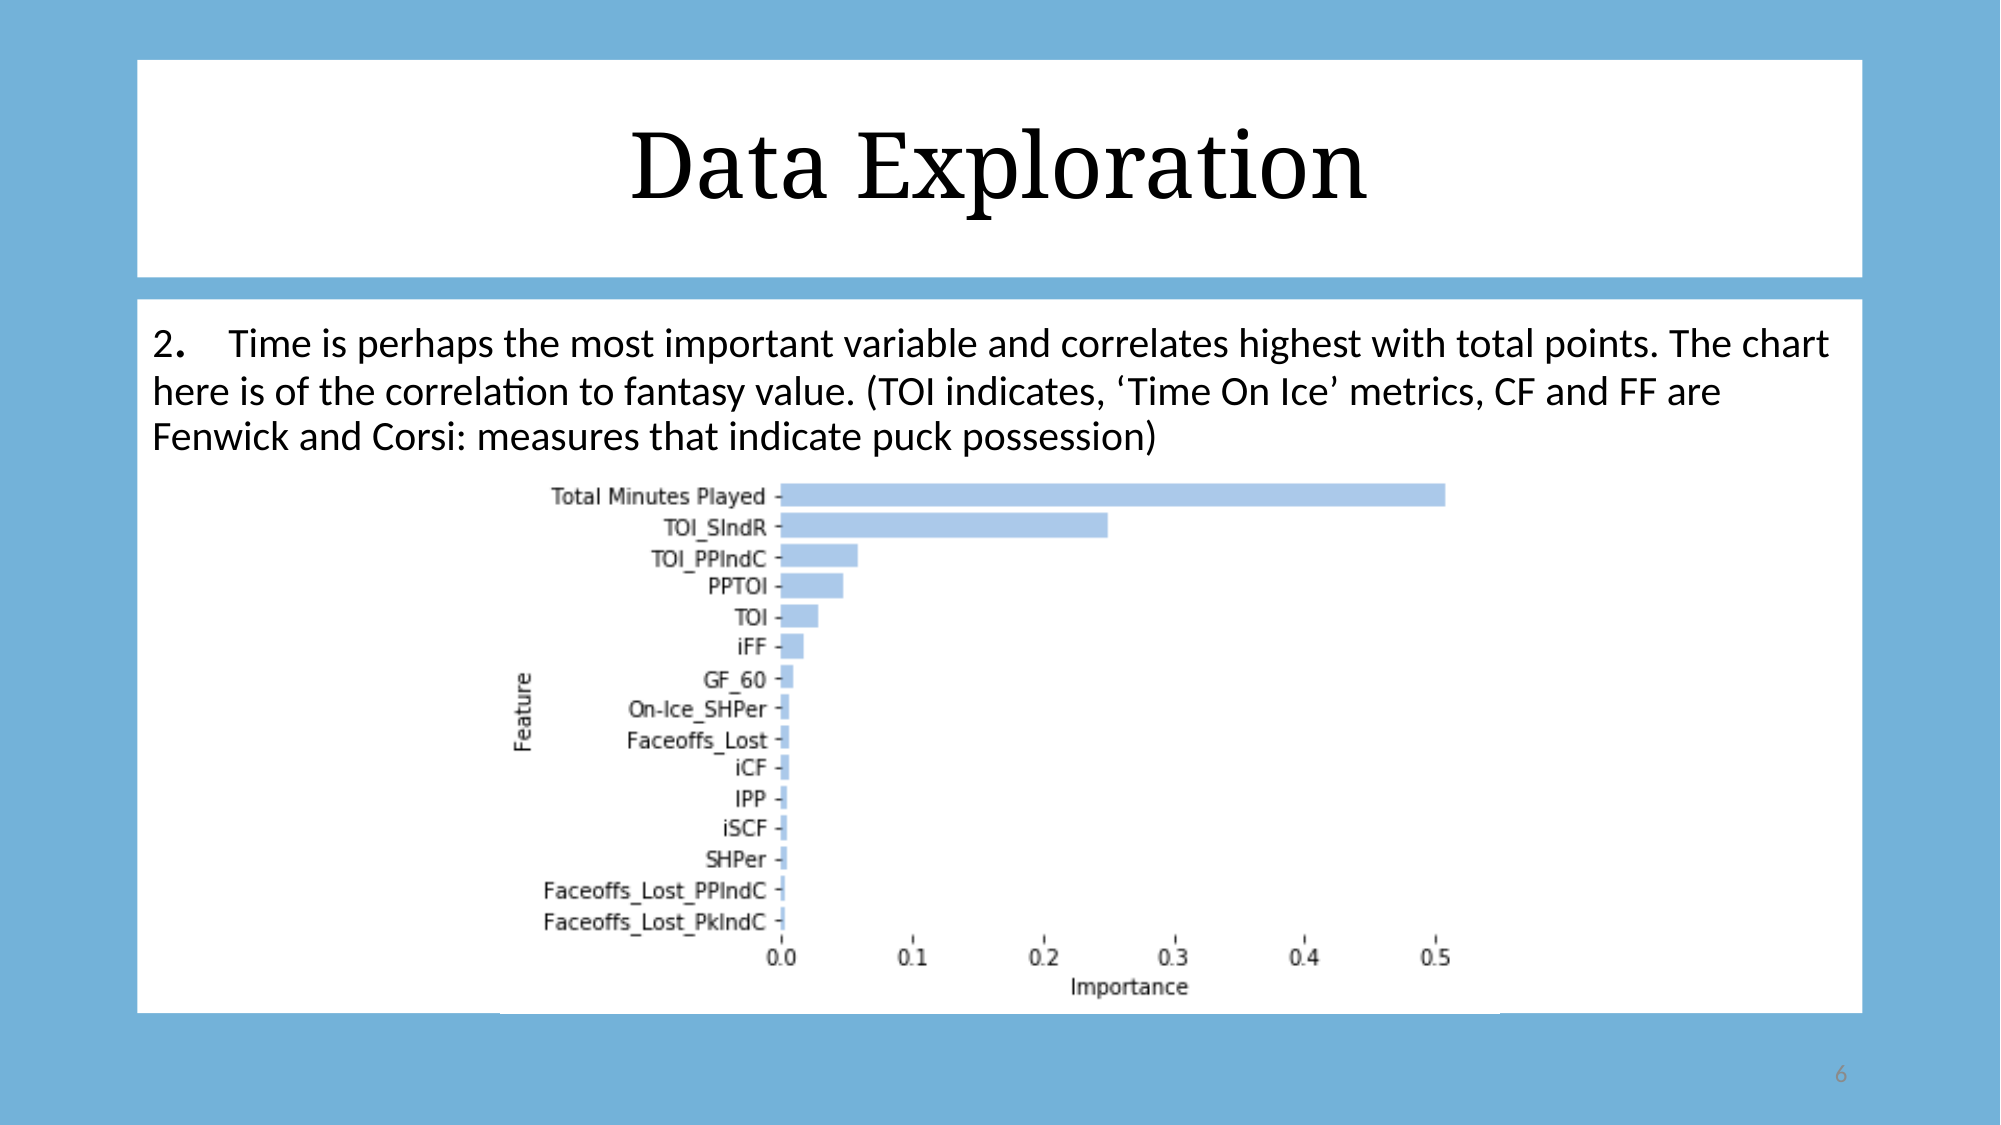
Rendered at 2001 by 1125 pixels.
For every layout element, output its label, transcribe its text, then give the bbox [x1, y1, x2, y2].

list 2. Time is perhaps the most important variable and correlates highest with total points. The chart here is of the correlation to fantasy value. (TOI indicates, ‘Time On Ice’ metrics, CF and FF are Fenwick and Corsi: measures that indicate puck possession) [137, 299, 1863, 1014]
slide_number 6 [1412, 1042, 1863, 1103]
title Data Exploration [137, 59, 1863, 278]
picture [499, 459, 1500, 1014]
